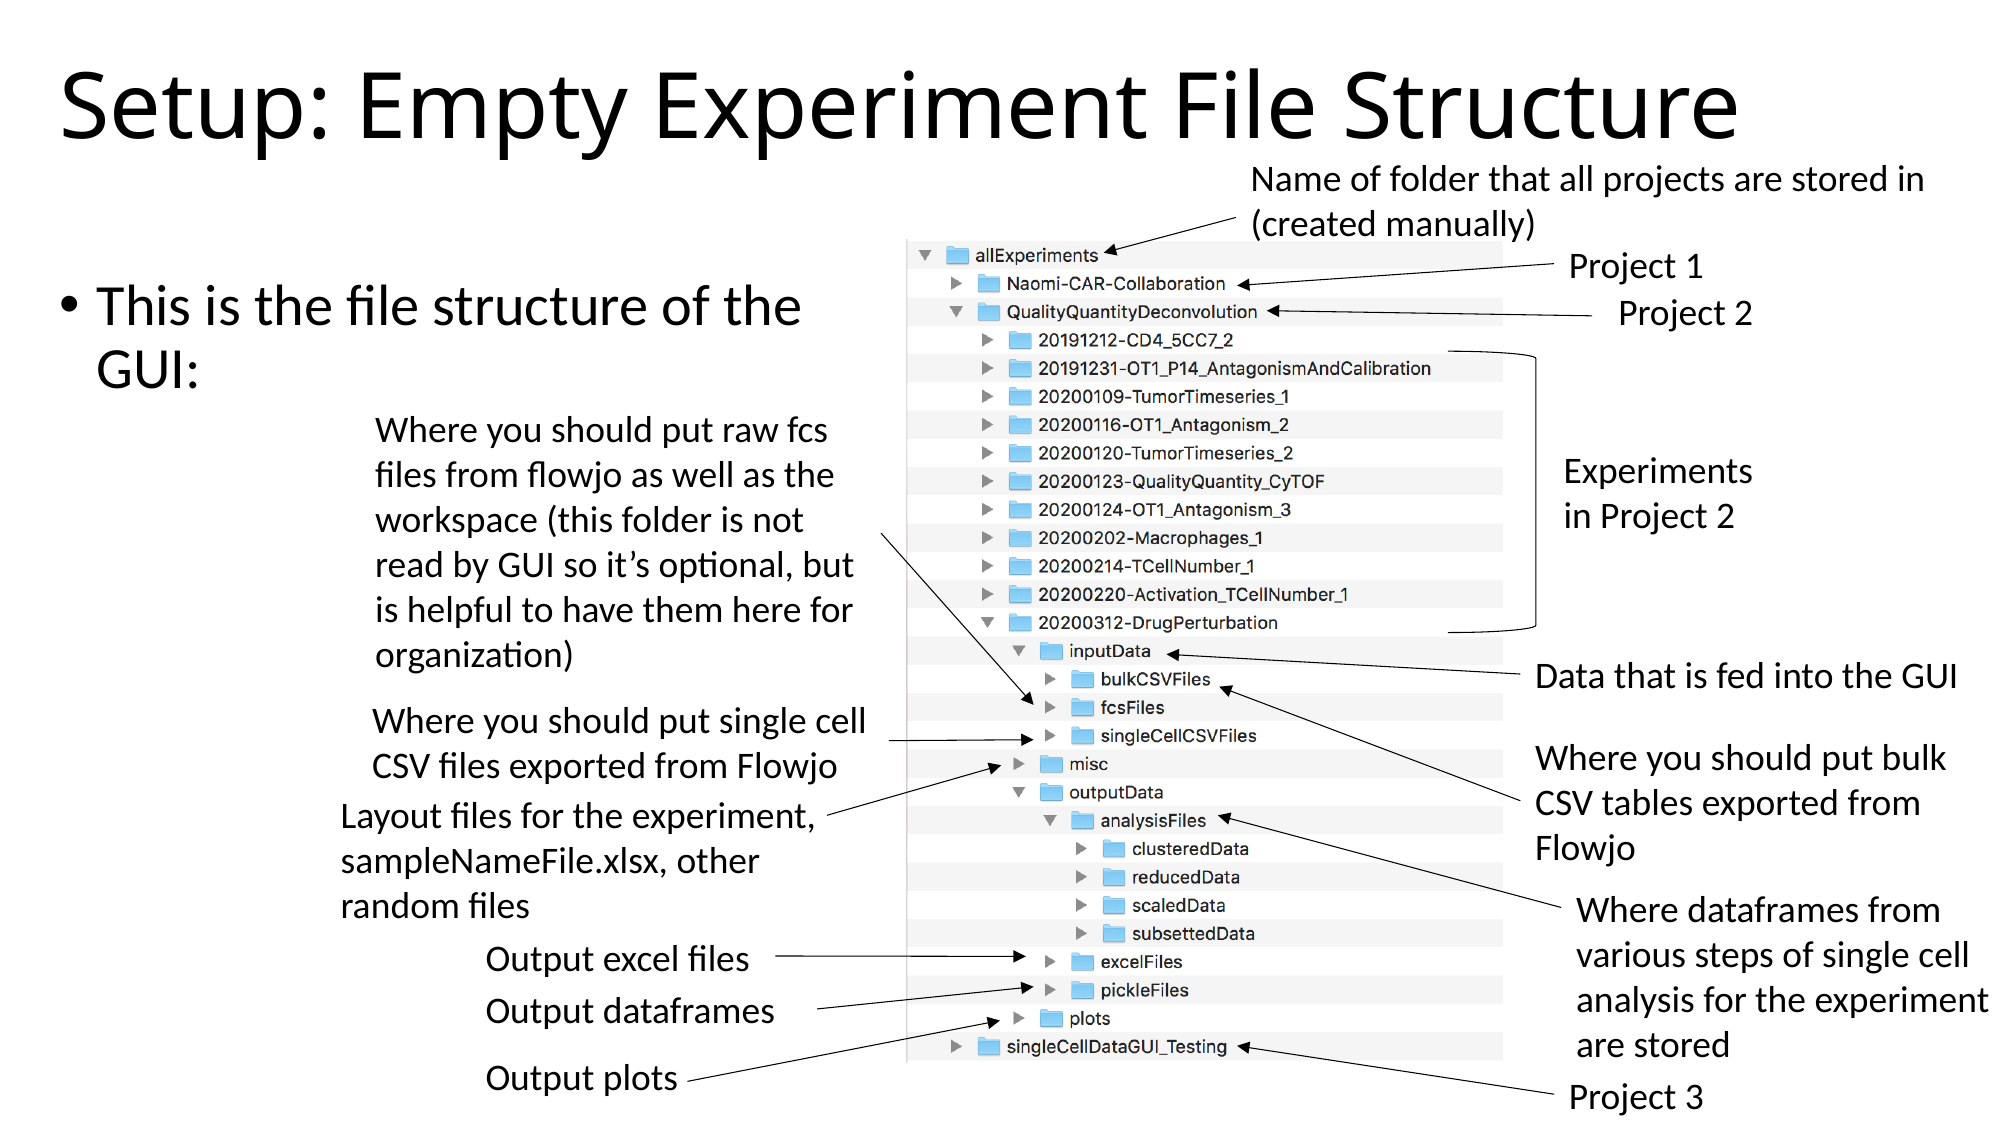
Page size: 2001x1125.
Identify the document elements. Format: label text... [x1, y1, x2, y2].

text_box Project 2 [1603, 281, 1775, 341]
text_box Experiments in Project 2 [1548, 438, 1770, 544]
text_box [687, 1020, 1000, 1082]
text_box Output dataframes [470, 979, 817, 1039]
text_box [826, 765, 1002, 816]
text_box Where you should put single cell CSV files exported from Flowjo [357, 688, 889, 783]
text_box Name of folder that all projects are stored in (created manually) [1235, 146, 1949, 252]
list This is the file structure of the GUI: [44, 267, 858, 418]
text_box Output plots [470, 1045, 817, 1106]
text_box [1237, 264, 1555, 286]
text_box Output excel files [470, 934, 776, 979]
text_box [1103, 217, 1236, 253]
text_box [881, 533, 1034, 705]
text_box Project 3 [1554, 1064, 1726, 1125]
text_box Layout files for the experiment, sampleNameFile.xlsx, other random files [325, 783, 848, 934]
text_box [1503, 352, 1537, 632]
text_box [816, 986, 1034, 1010]
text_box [1237, 1045, 1555, 1095]
picture [906, 239, 1503, 1063]
text_box Data that is fed into the GUI [1520, 644, 2000, 704]
title Setup: Empty Experiment File Structure [44, 0, 1770, 218]
text_box Project 1 [1554, 233, 1726, 294]
text_box Where you should put raw fcs files from flowjo as well as the workspace (this folder is not read by GUI so it’s optional, but is helpful to have them here for organization) [360, 397, 892, 683]
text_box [1266, 310, 1593, 316]
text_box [1166, 654, 1521, 675]
text_box Where dataframes from various steps of single cell analysis for the experiment are stored [1561, 877, 2000, 1073]
text_box Where you should put bulk CSV tables exported from Flowjo [1520, 725, 2000, 876]
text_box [1219, 686, 1521, 802]
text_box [1217, 815, 1562, 908]
